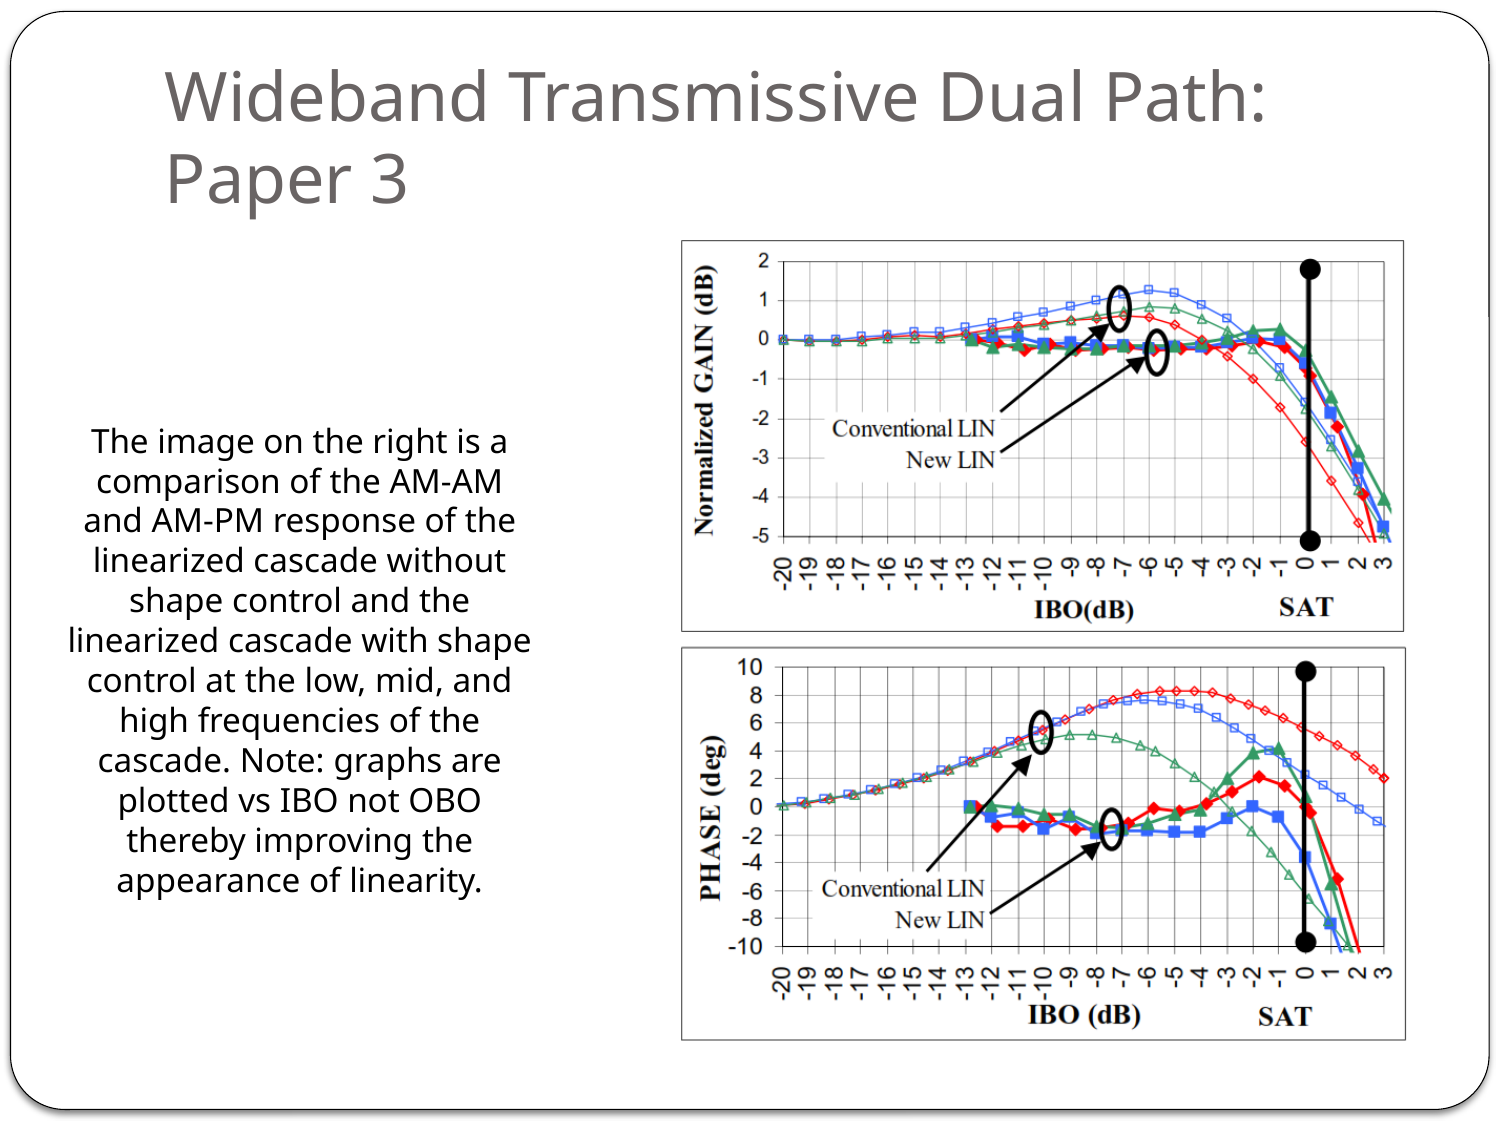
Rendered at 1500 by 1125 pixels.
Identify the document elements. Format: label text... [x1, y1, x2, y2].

picture [677, 237, 1426, 1051]
title Wideband Transmissive Dual Path: Paper 3 [150, 45, 1425, 233]
text_box The image on the right is a comparison of the AM-AM and AM-PM response of the linearized cascade without shape control and the linearized cascade with shape control at the low, mid, and high frequencies of the cascade. Note: graphs are plotted vs IBO not OBO thereby improving the appearance of linearity. [50, 412, 550, 907]
